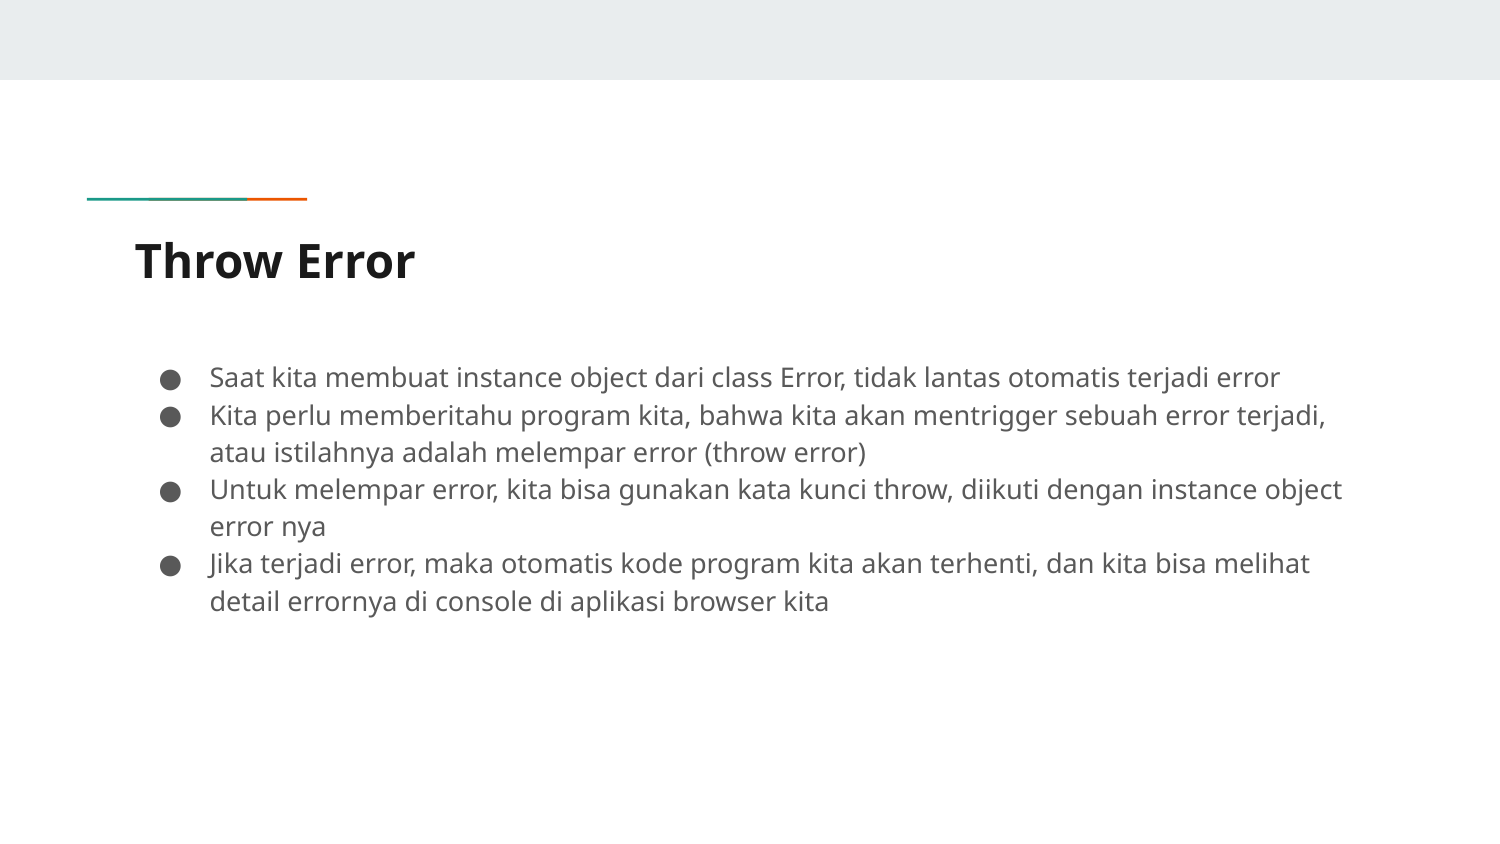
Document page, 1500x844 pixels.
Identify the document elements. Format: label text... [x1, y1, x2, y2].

list Saat kita membuat instance object dari class Error, tidak lantas otomatis terjadi error Kita perlu memberitahu program kita, bahwa kita akan mentrigger sebuah error terjadi, atau istilahnya adalah melempar error (throw error) Untuk melempar error, kita bisa gunakan kata kunci throw, diikuti dengan instance object error nya Jika terjadi error, maka otomatis kode program kita akan terhenti, dan kita bisa melihat detail errornya di console di aplikasi browser kita [119, 341, 1381, 712]
title Throw Error [119, 216, 1381, 305]
